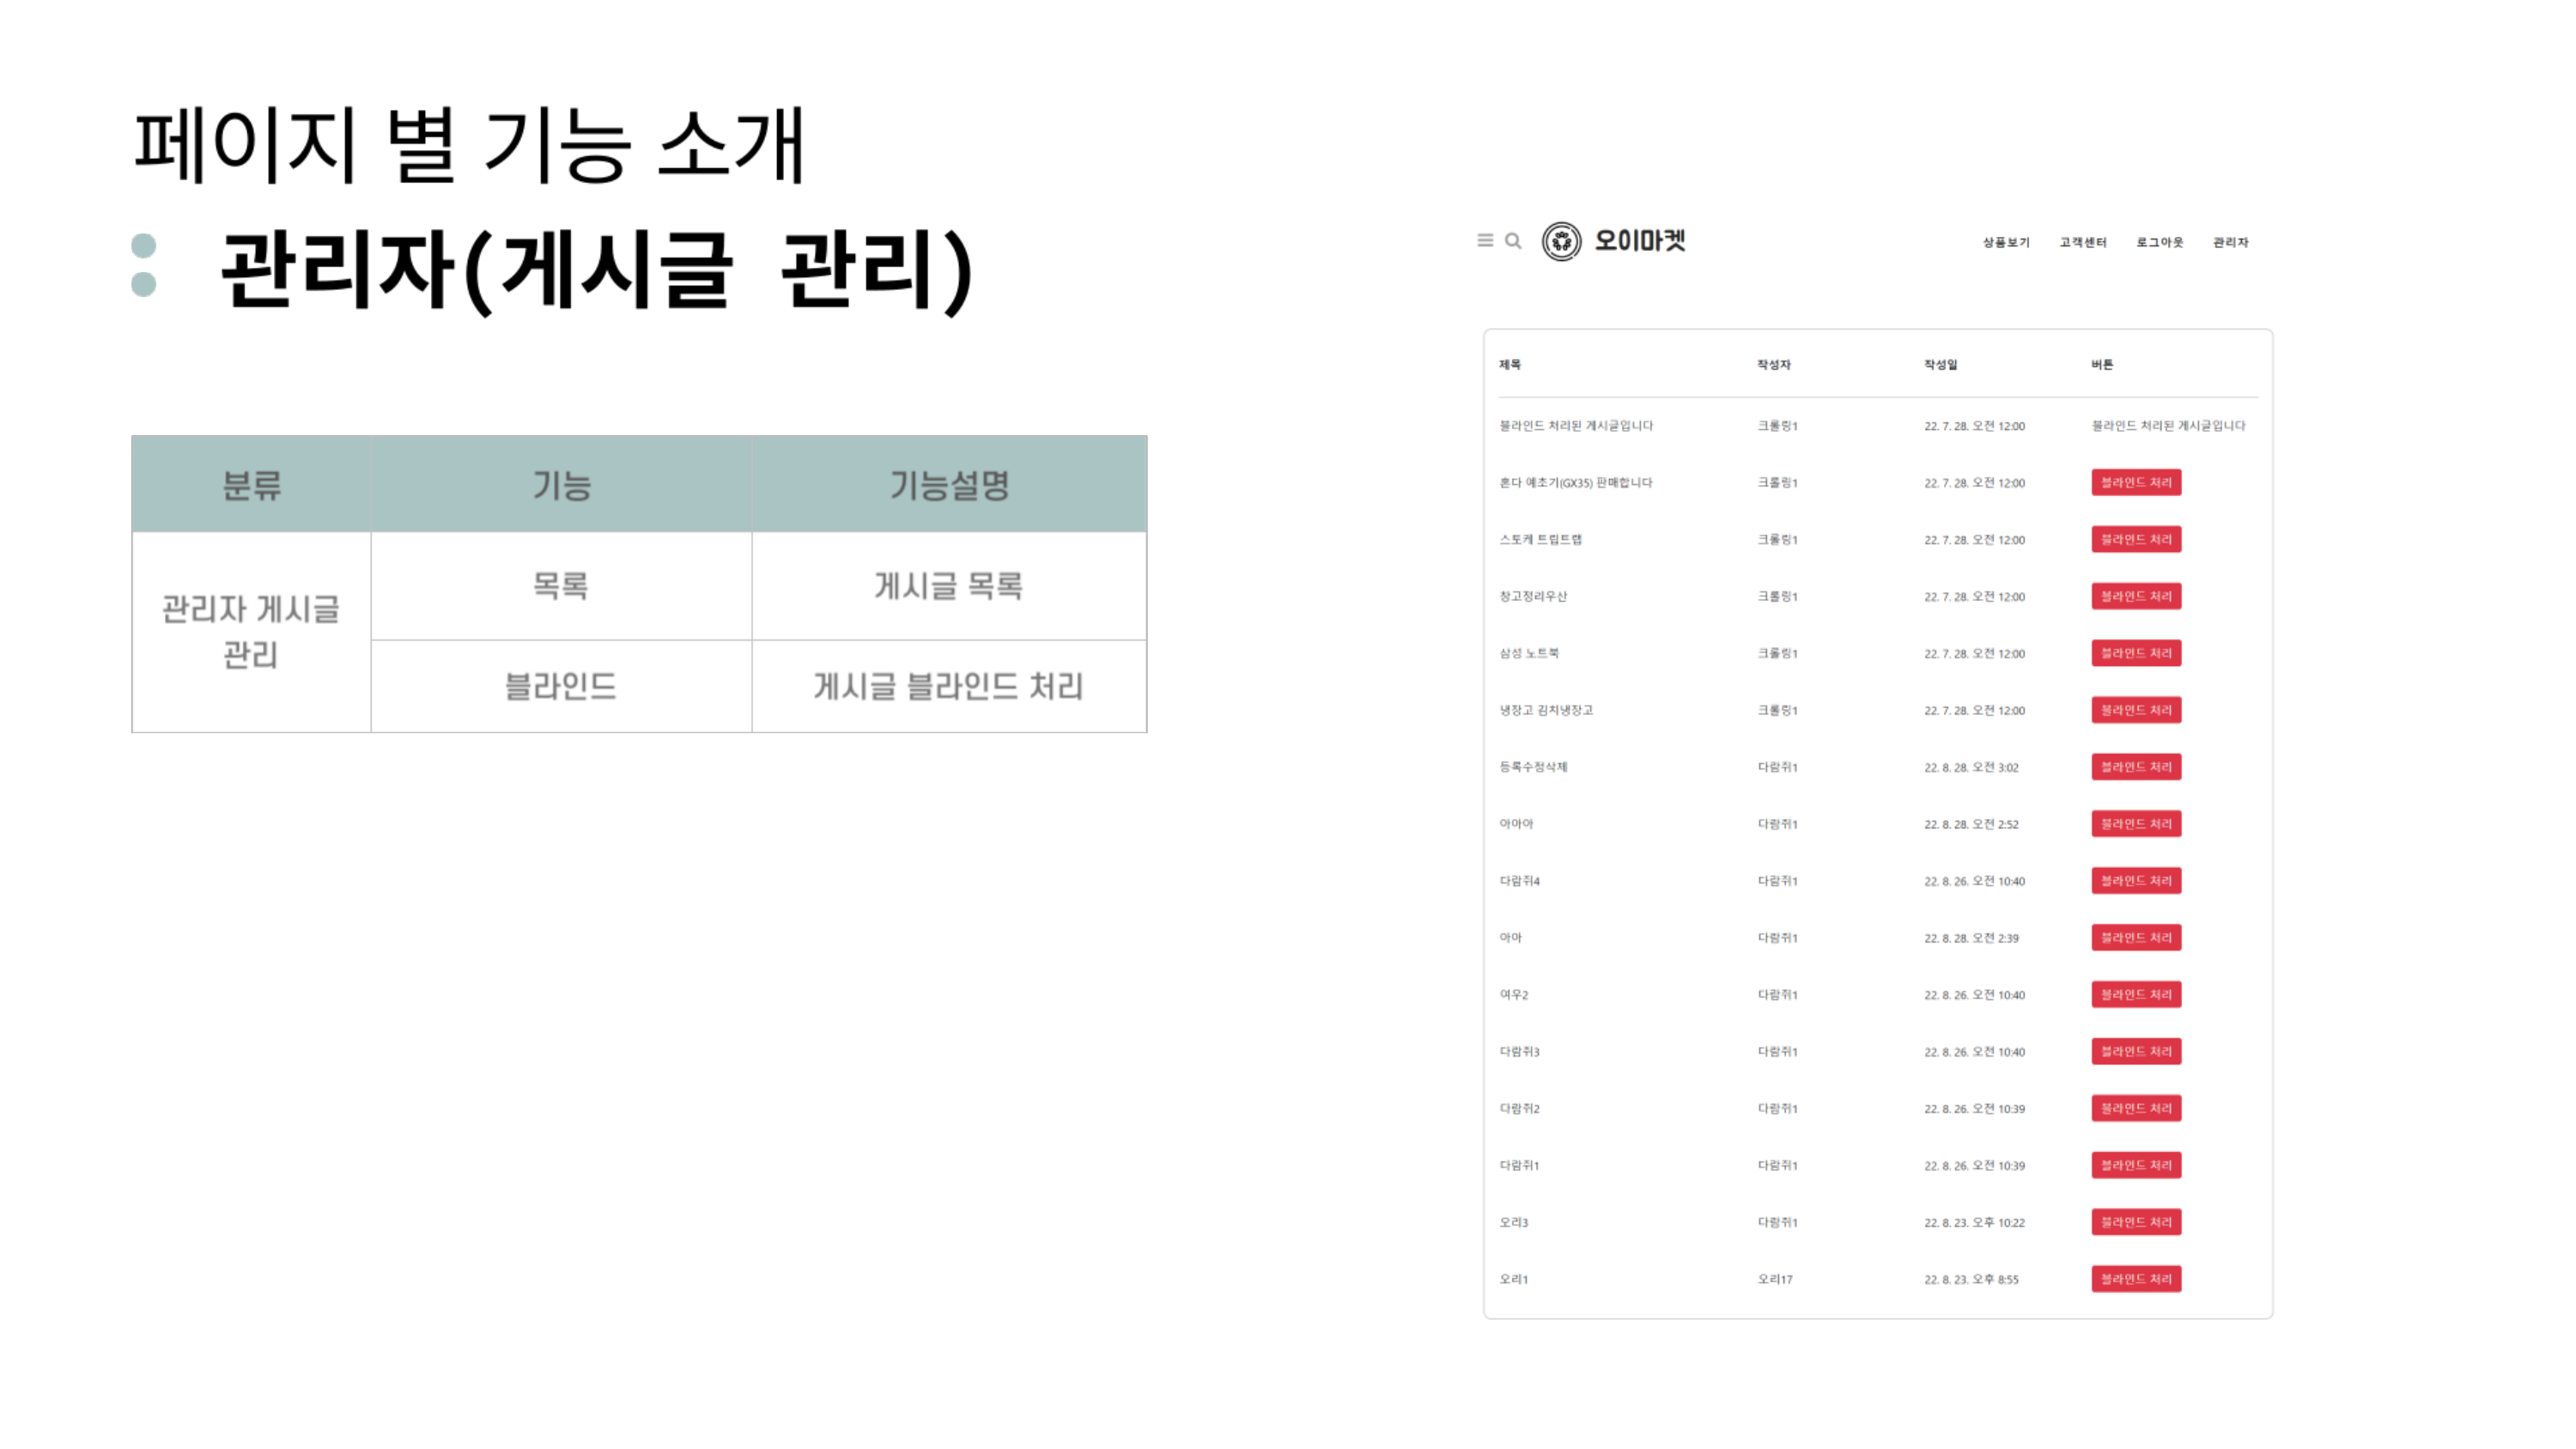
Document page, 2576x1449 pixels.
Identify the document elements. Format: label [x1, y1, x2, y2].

text_box [1333, 205, 2426, 1395]
picture [0, 73, 1333, 882]
text_box [131, 233, 157, 297]
